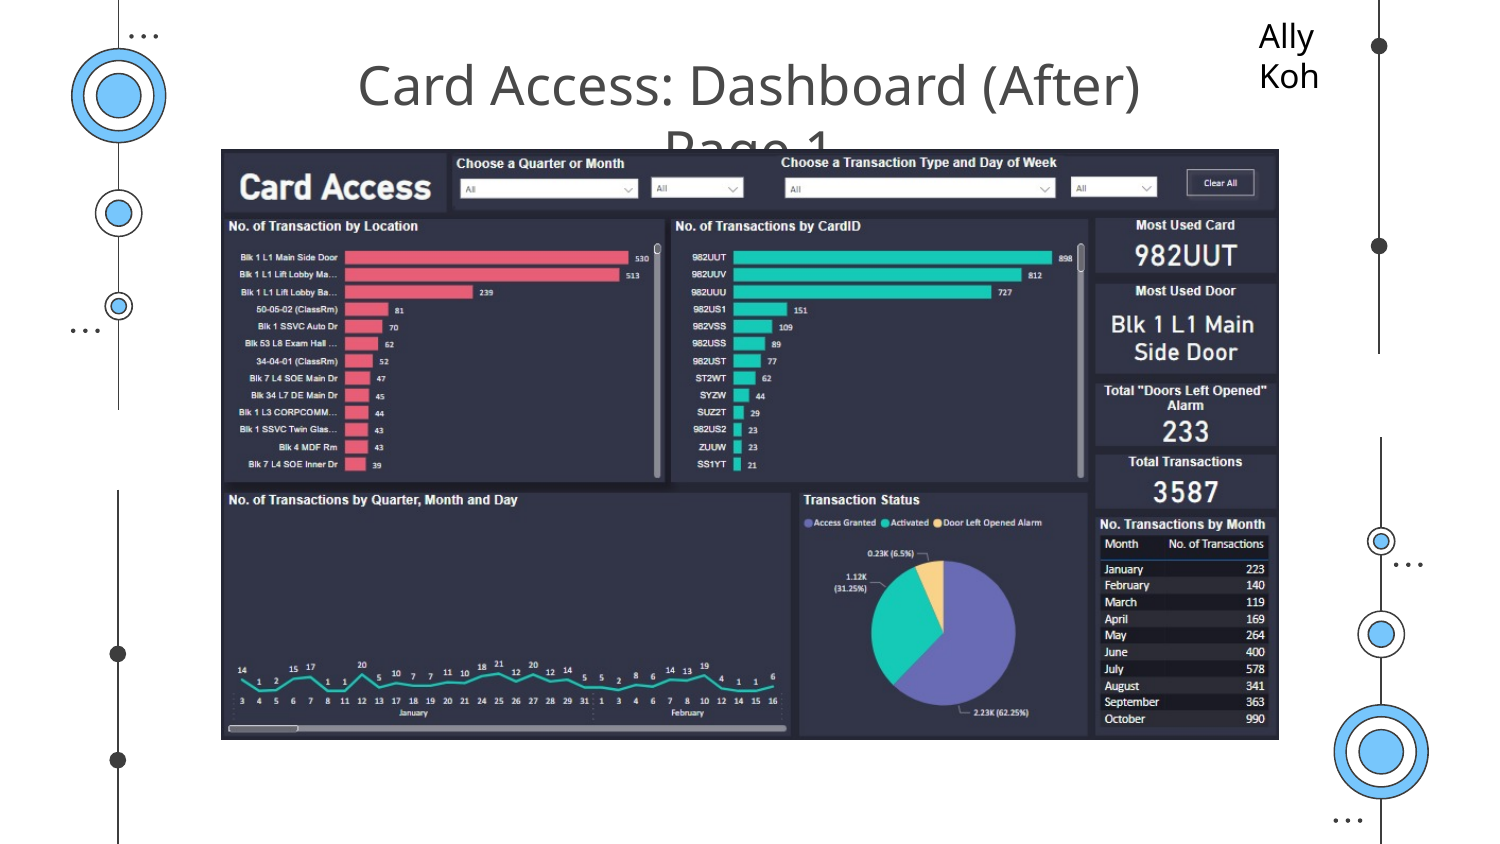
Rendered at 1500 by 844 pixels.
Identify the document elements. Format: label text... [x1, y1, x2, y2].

picture [221, 149, 1279, 741]
title Card Access: Dashboard (After) Page 1 [299, 36, 1201, 131]
text_box Ally Koh [1243, 0, 1379, 71]
